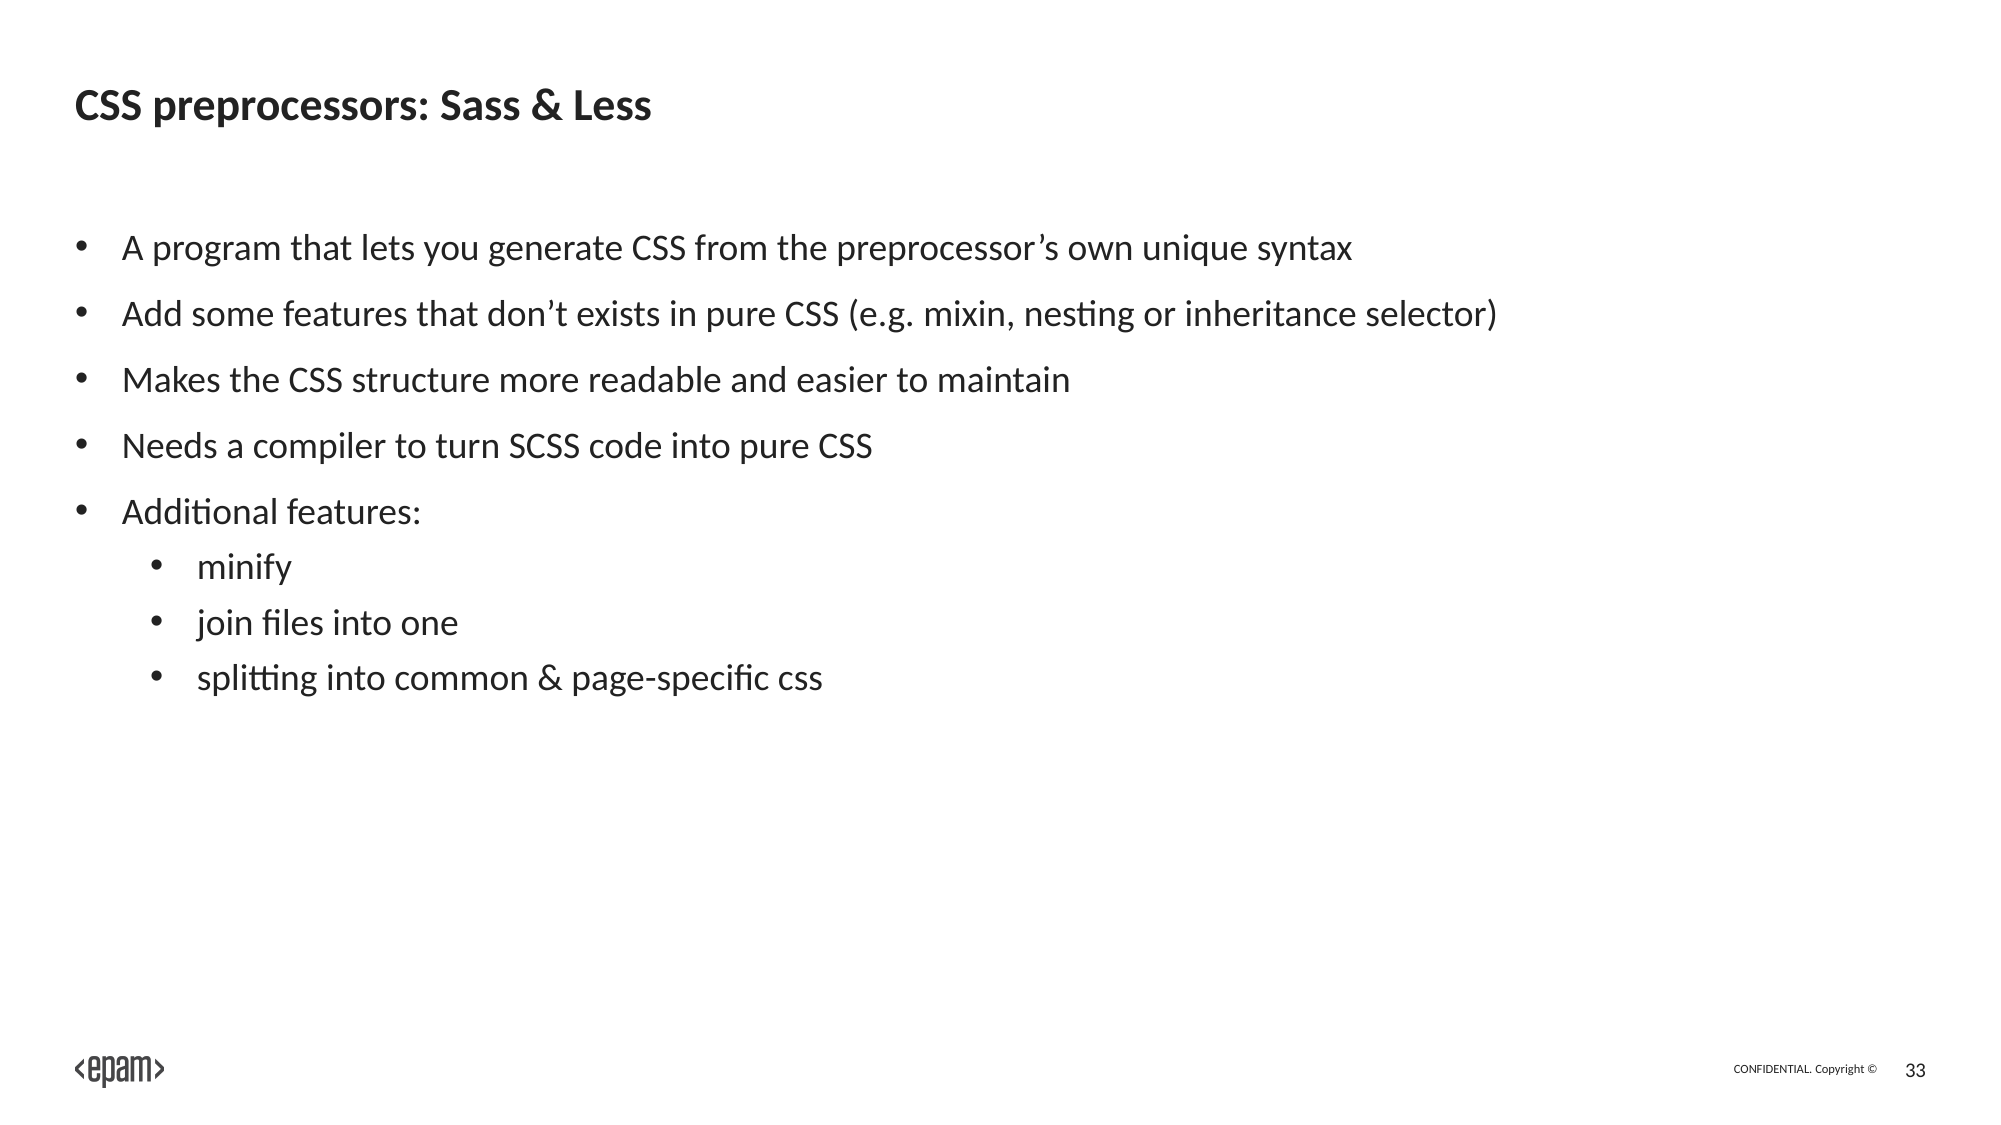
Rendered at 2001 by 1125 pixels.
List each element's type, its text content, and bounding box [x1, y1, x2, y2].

picture [75, 1056, 164, 1088]
text_box A program that lets you generate CSS from the preprocessor’s own unique syntax Add some features that don’t exists in pure CSS (e.g. mixin, nesting or inheritance selector) Makes the CSS structure more readable and easier to maintain Needs a compiler to turn SCSS code into pure CSS Additional features: minify join files into one splitting into common & page-specific css [74, 223, 1718, 699]
title CSS preprocessors: Sass & Less [75, 75, 1925, 150]
